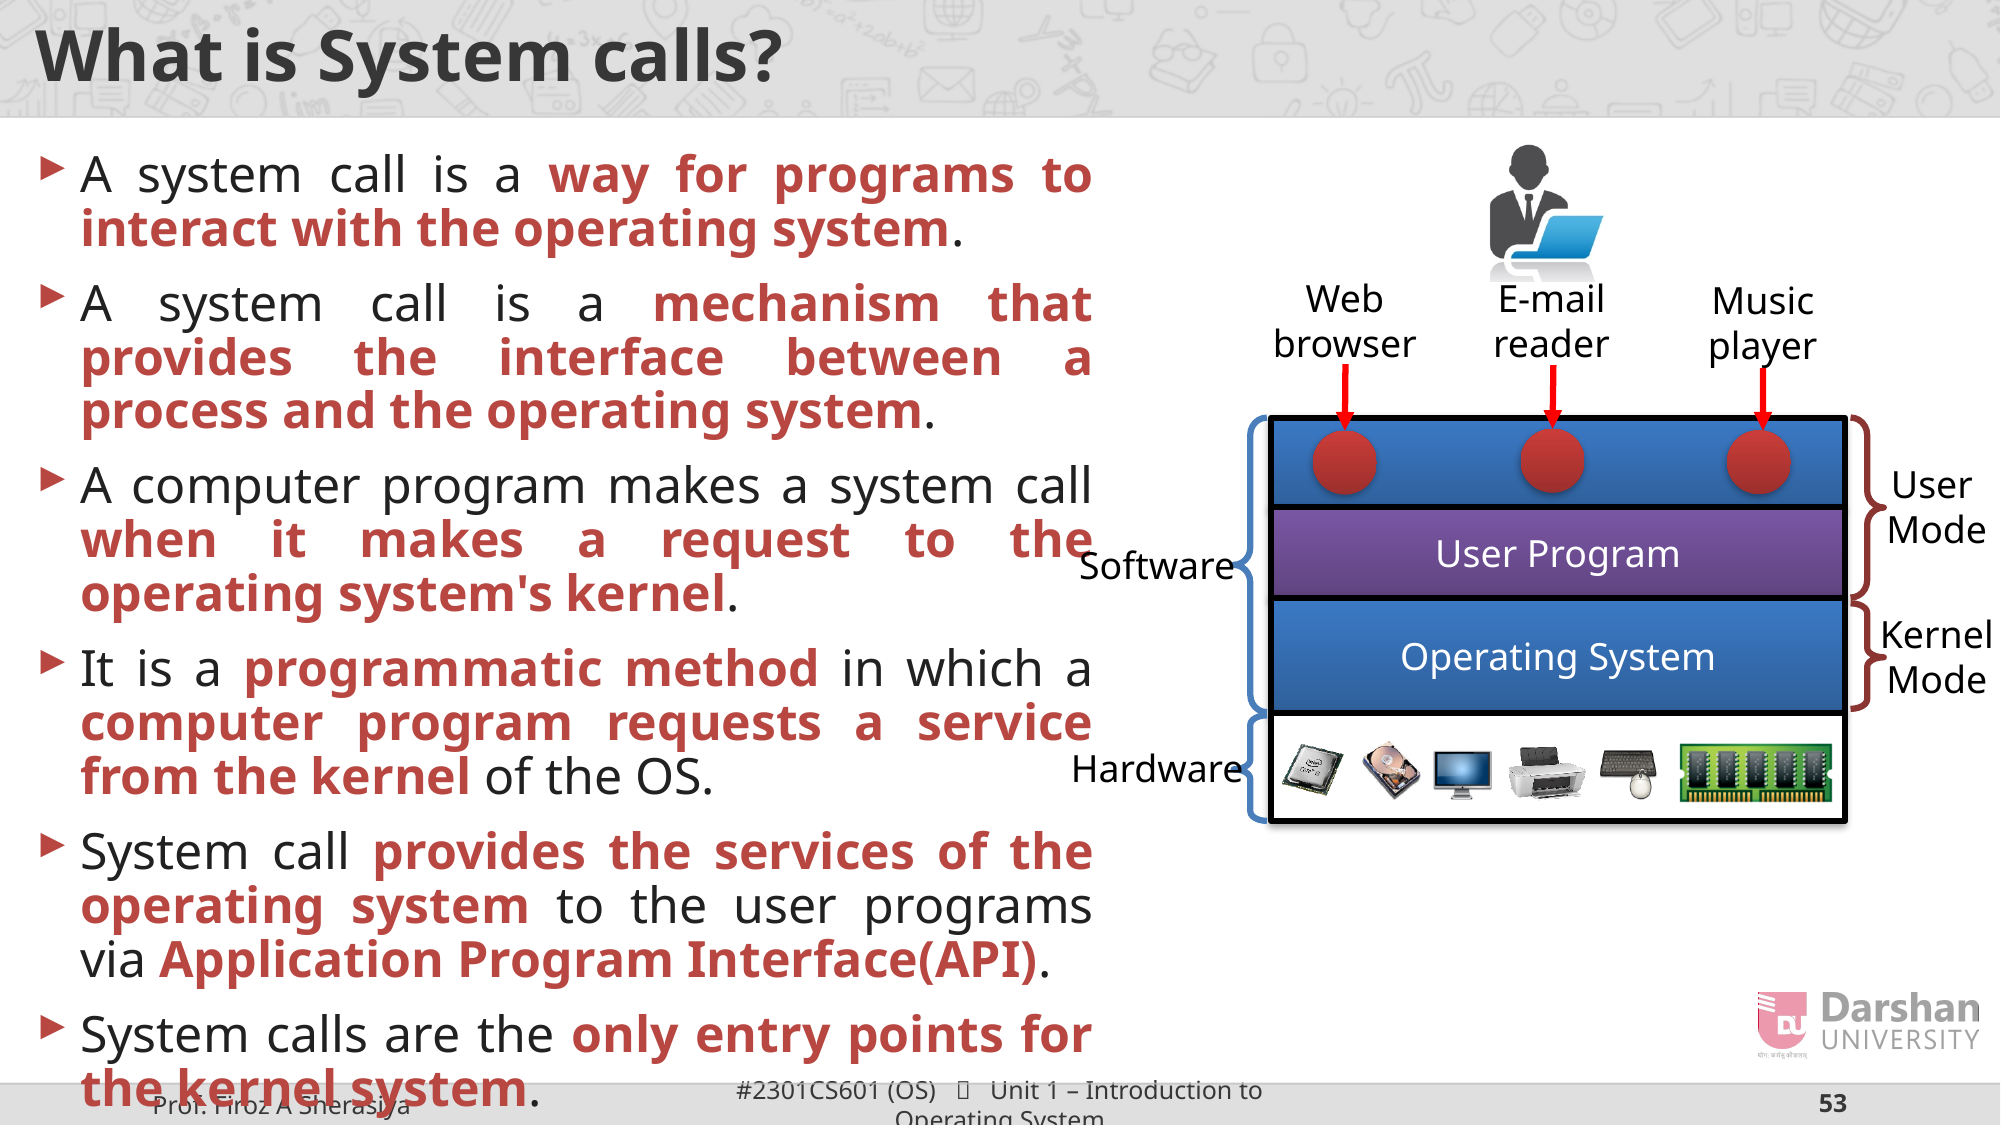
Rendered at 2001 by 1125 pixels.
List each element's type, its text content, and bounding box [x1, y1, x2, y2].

text_box [1271, 712, 1845, 821]
text_box Kernel Mode [1865, 603, 2000, 709]
text_box Music player [1683, 269, 1842, 375]
text_box User Program [1271, 507, 1845, 597]
picture [1432, 740, 1492, 800]
text_box [1250, 715, 1267, 821]
picture [1598, 740, 1658, 800]
title What is System calls? [0, 0, 2000, 117]
text_box [1727, 430, 1791, 495]
text_box [1850, 603, 1865, 709]
list A system call is a way for programs to interact with the operating system. A system call is a mechanism that provides the interface between a process and the operating system. A computer program makes a system call when it makes a request to the operating system's kernel. It is a programmatic method in which a computer program requests a service from the kernel of the OS. System call provides the services of the operating system to the user programs via Application Program Interface(API). System calls are the only entry points for the kernel system. [21, 141, 1109, 1059]
picture [1678, 743, 1833, 803]
picture [1361, 740, 1421, 800]
text_box [1312, 430, 1377, 495]
text_box User Mode [1871, 454, 2000, 559]
text_box Hardware [1056, 738, 1259, 798]
picture [1507, 743, 1587, 803]
text_box Web browser [1258, 267, 1432, 372]
text_box [1250, 417, 1267, 713]
picture [1475, 140, 1617, 283]
text_box E-mail reader [1478, 267, 1625, 373]
text_box Software [1064, 534, 1251, 595]
text_box [1850, 417, 1871, 598]
picture [1278, 740, 1346, 800]
text_box [1271, 417, 1343, 506]
text_box [1347, 417, 1845, 507]
text_box [1520, 428, 1585, 493]
text_box Operating System [1271, 597, 1845, 712]
